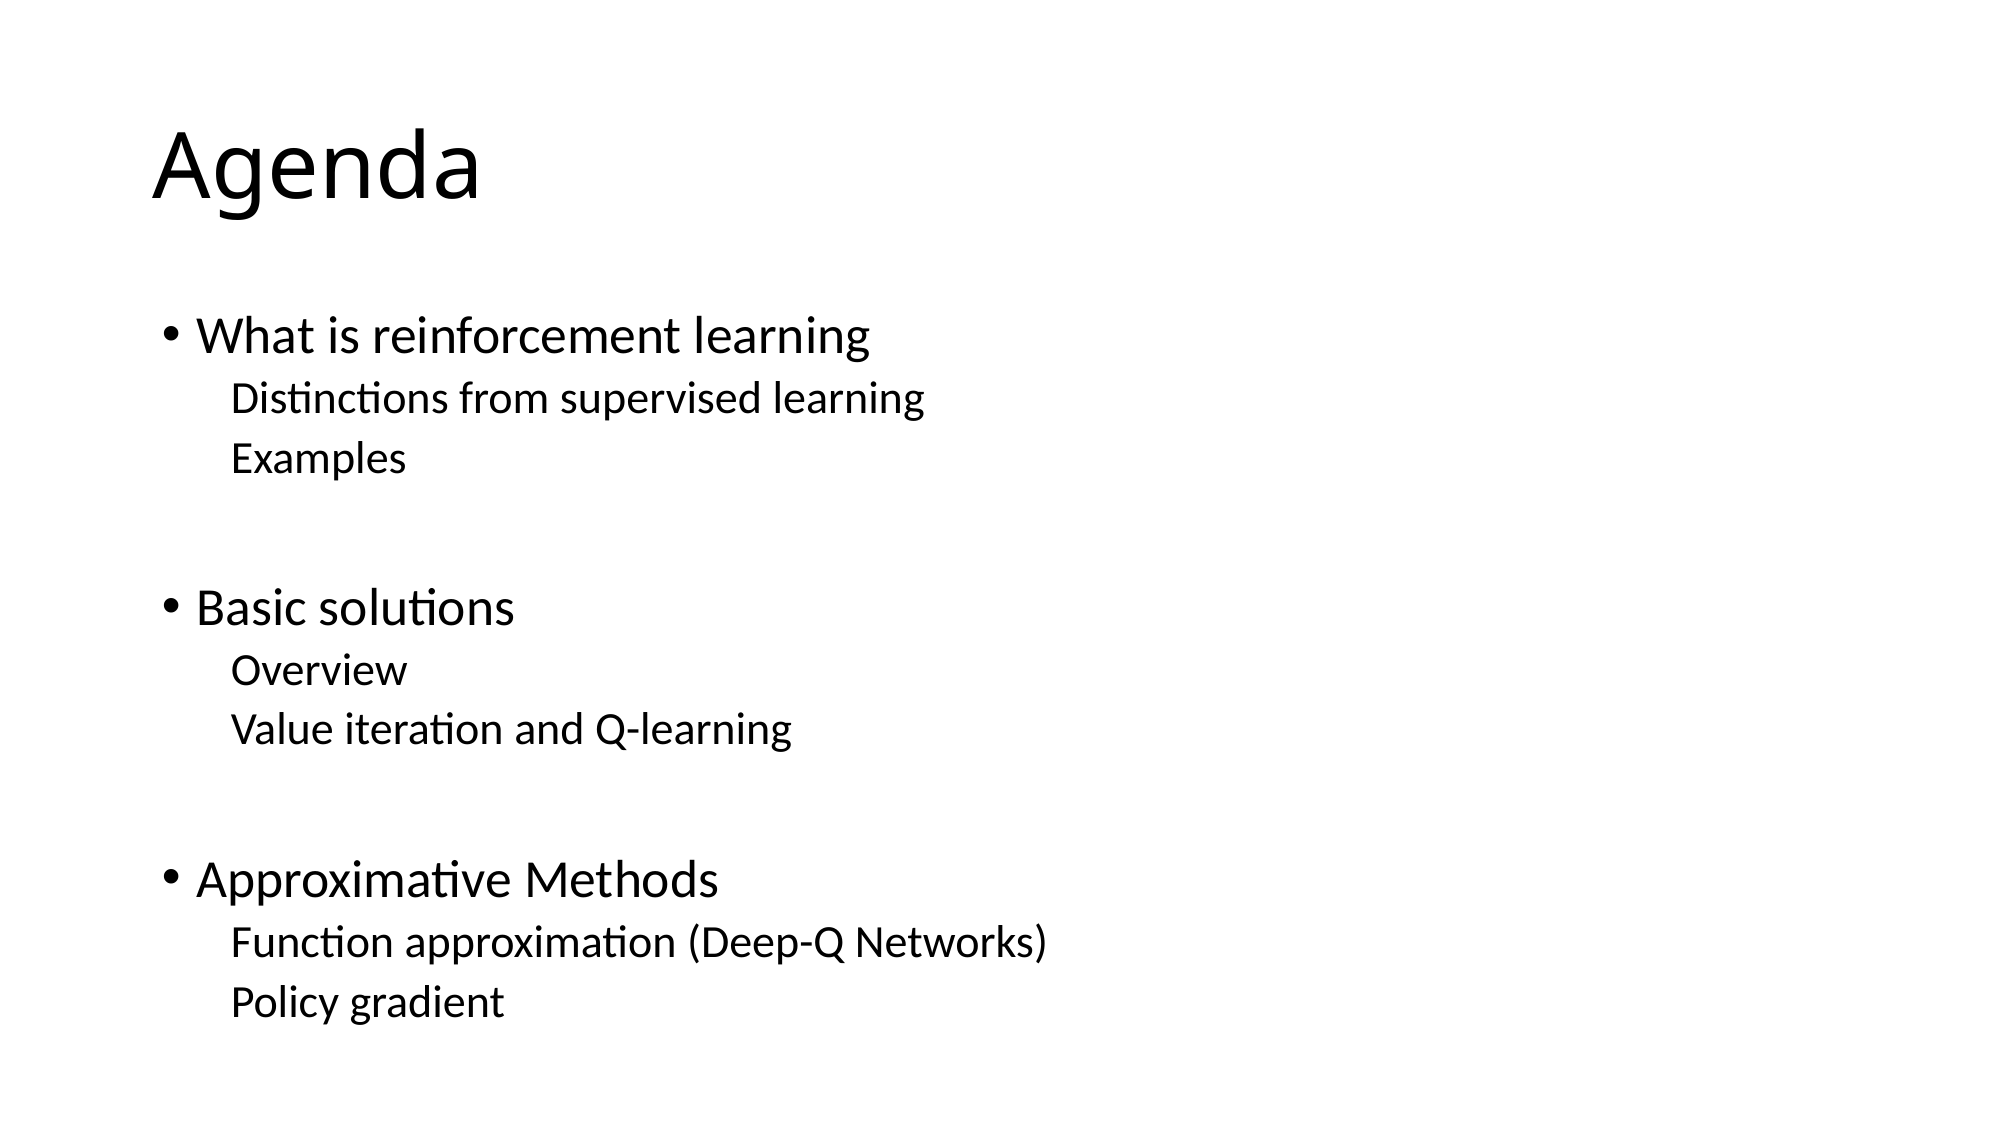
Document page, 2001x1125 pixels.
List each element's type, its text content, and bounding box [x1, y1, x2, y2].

list What is reinforcement learning Distinctions from supervised learning Examples Basic solutions Overview Value iteration and Q-learning Approximative Methods Function approximation (Deep-Q Networks) Policy gradient [146, 299, 1872, 1041]
title Agenda [137, 59, 1863, 278]
